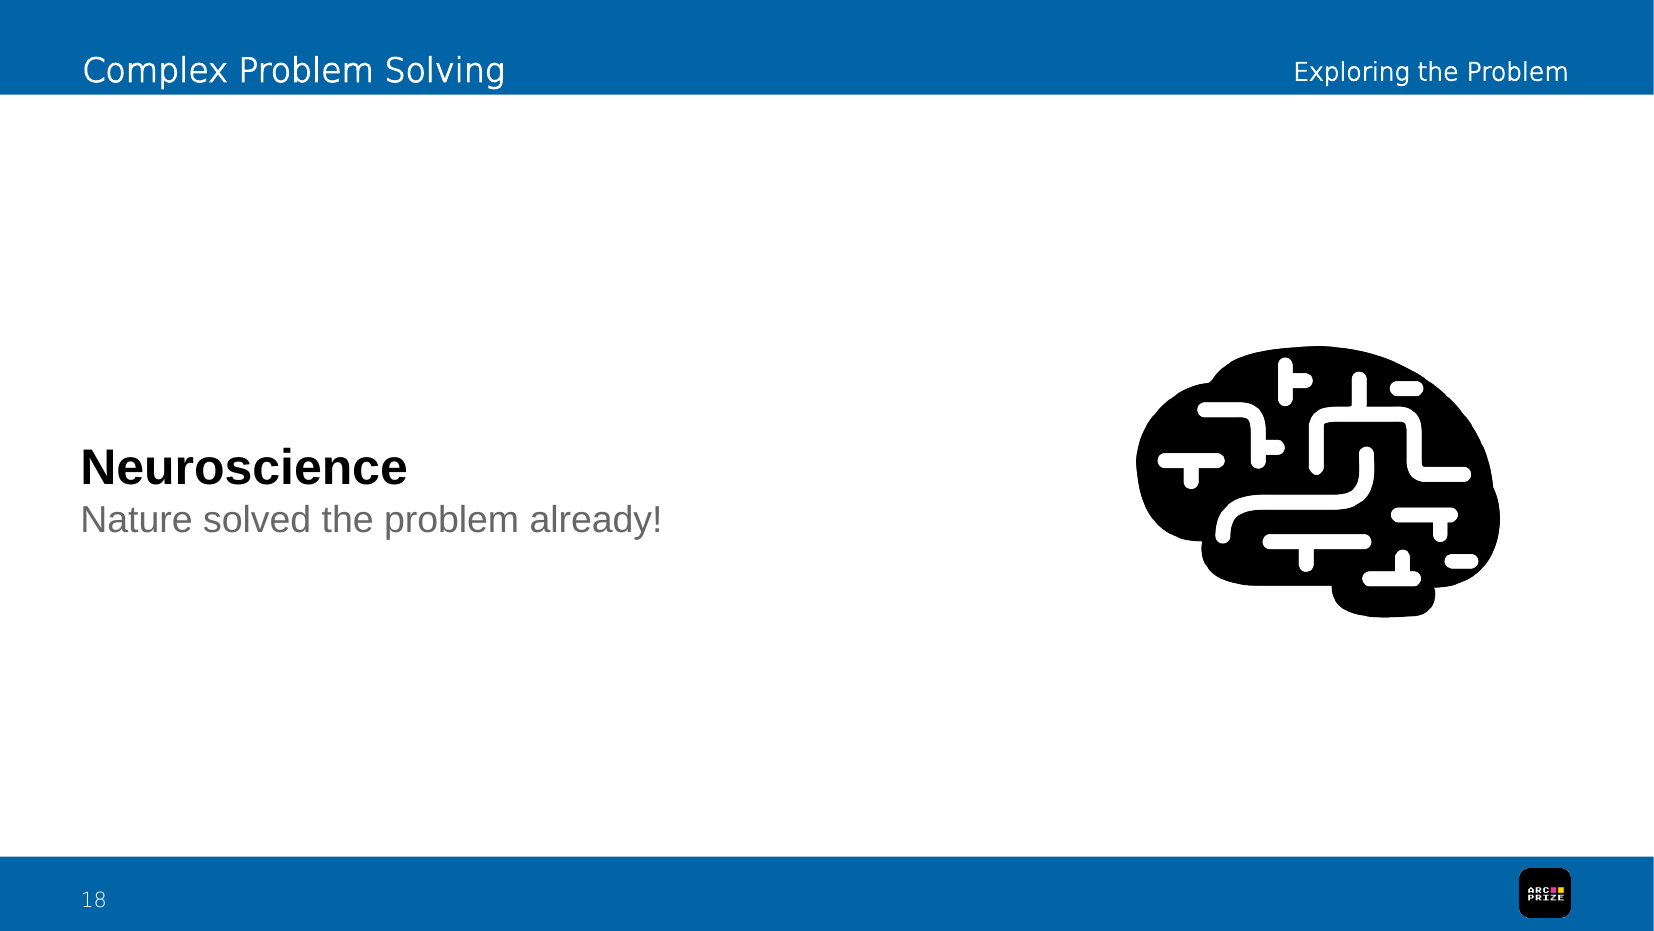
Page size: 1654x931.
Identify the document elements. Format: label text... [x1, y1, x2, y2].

slide_number 18 [80, 862, 466, 912]
title Complex Problem Solving [82, 48, 787, 87]
picture [1519, 868, 1571, 918]
picture [1136, 299, 1500, 664]
footer Exploring the Problem [862, 48, 1570, 86]
text_box Neuroscience Nature solved the problem already! [80, 173, 1574, 802]
